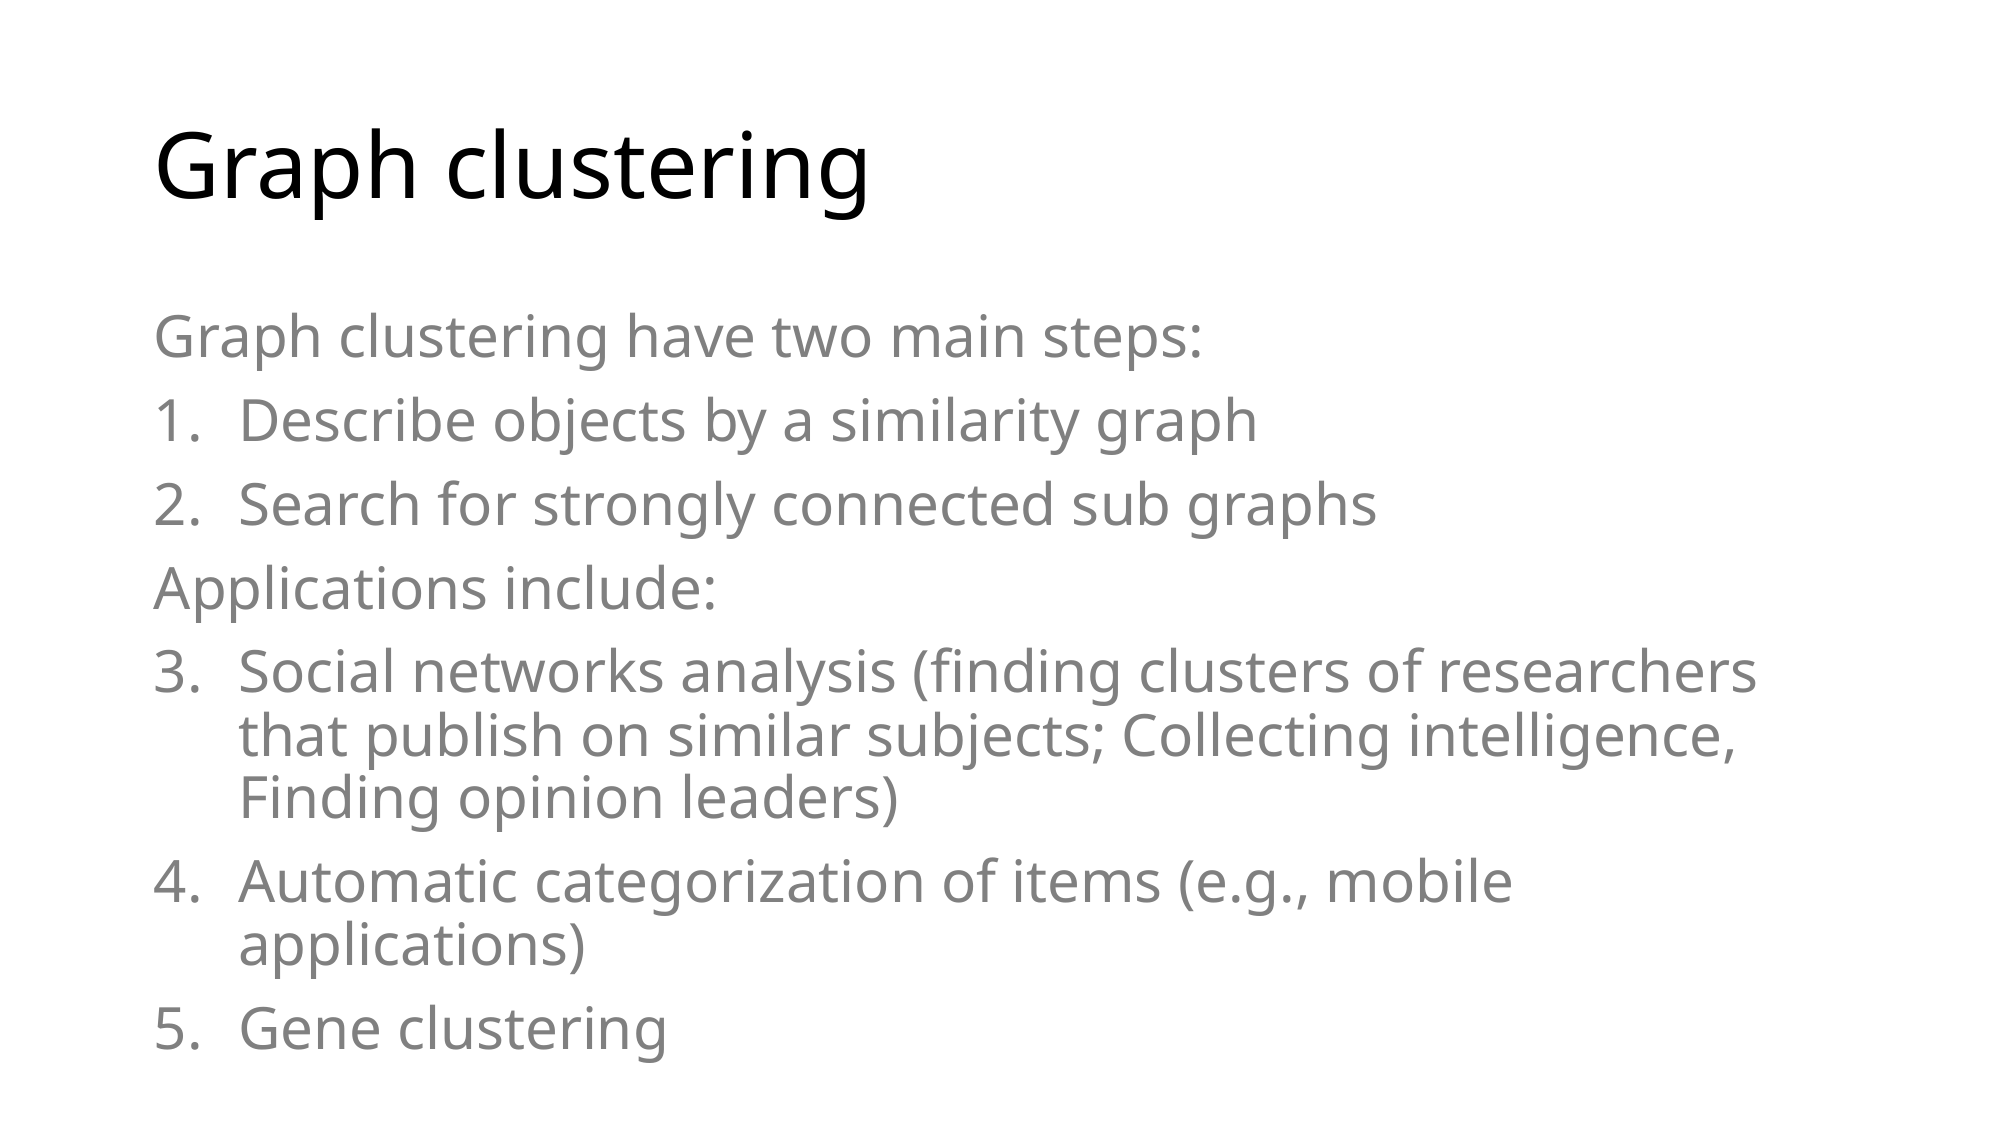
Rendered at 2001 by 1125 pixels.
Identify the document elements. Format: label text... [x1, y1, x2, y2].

list Graph clustering have two main steps: Describe objects by a similarity graph Search for strongly connected sub graphs Applications include: Social networks analysis (finding clusters of researchers that publish on similar subjects; Collecting intelligence, Finding opinion leaders) Automatic categorization of items (e.g., mobile applications) Gene clustering [138, 299, 1864, 1014]
title Graph clustering [138, 60, 1864, 278]
